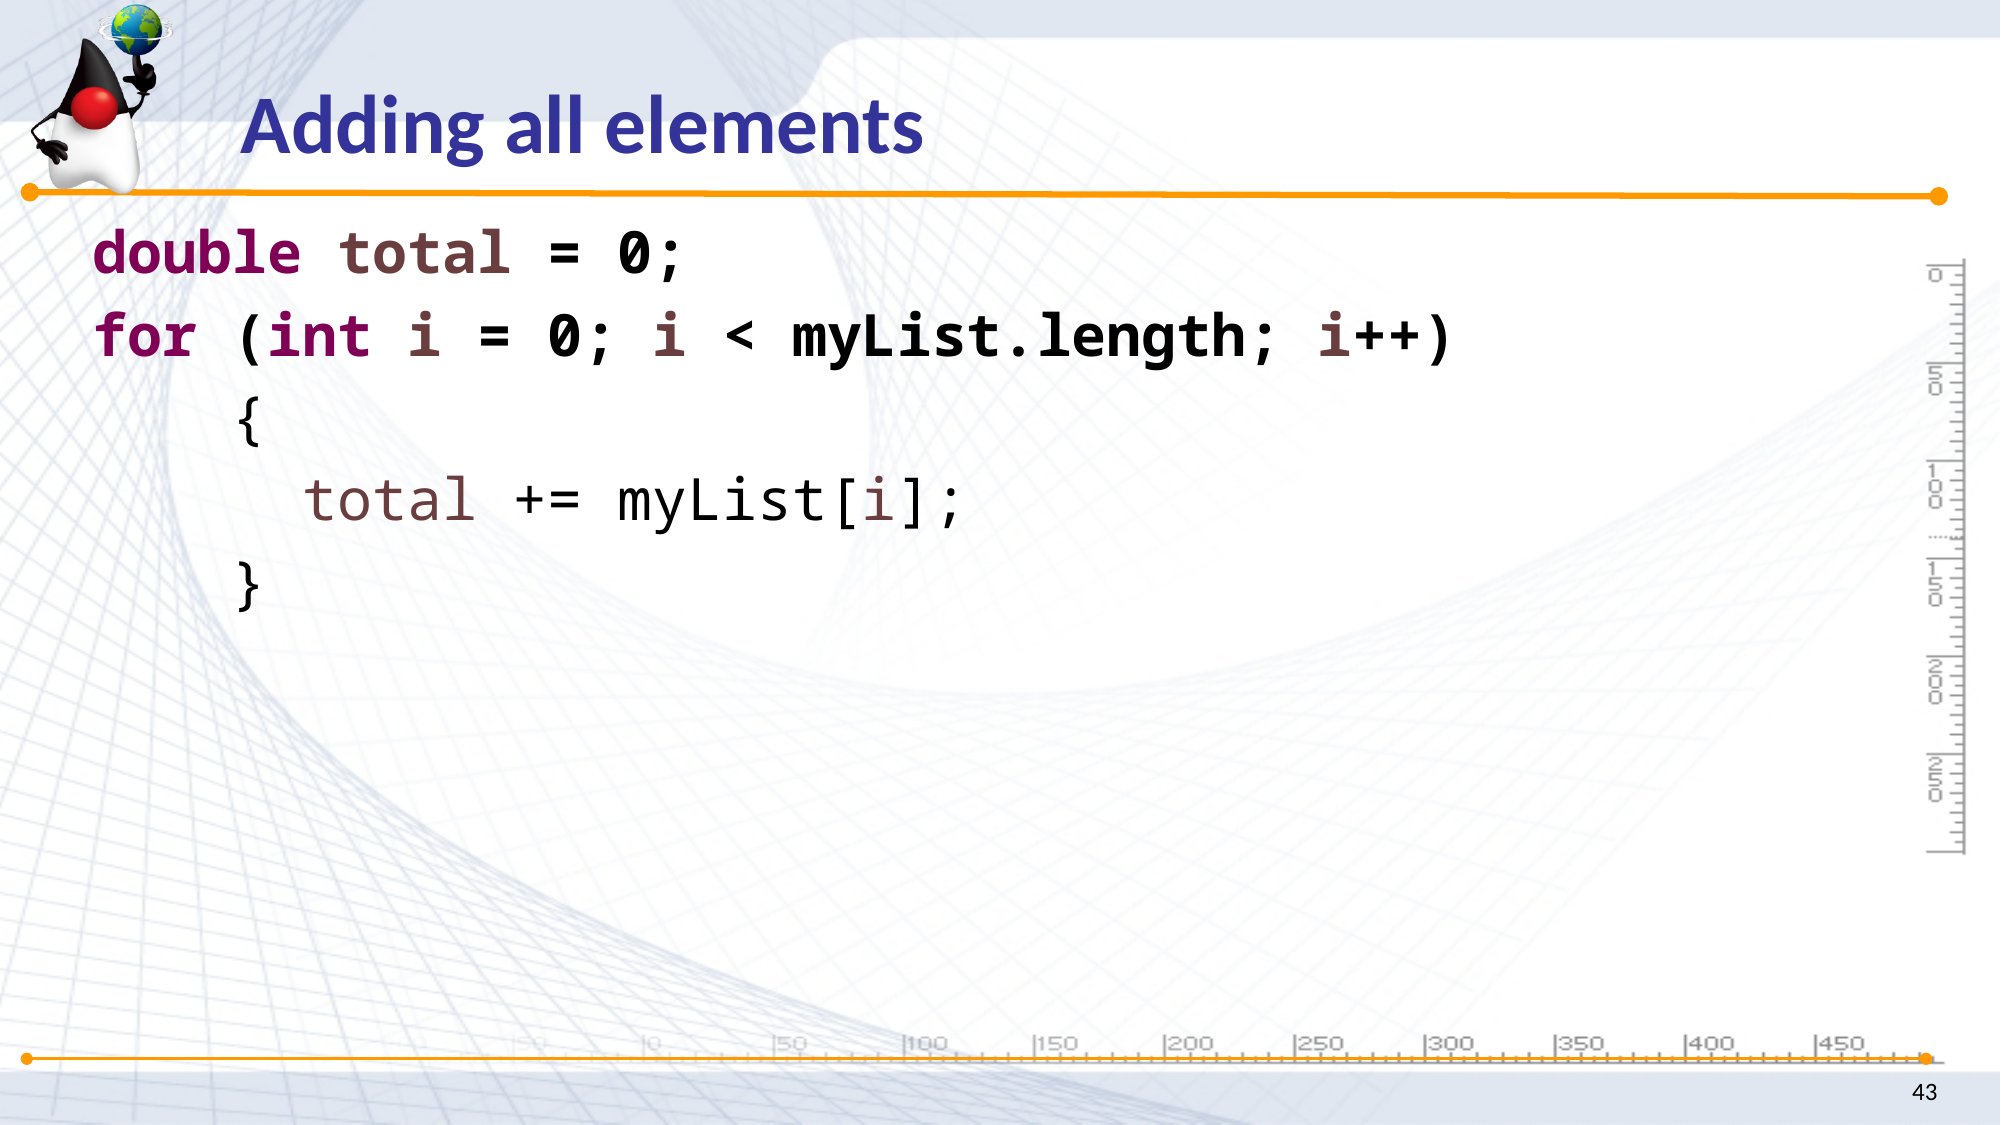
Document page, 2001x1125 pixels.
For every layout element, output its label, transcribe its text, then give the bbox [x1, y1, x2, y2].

title Adding all elements [232, 8, 1957, 179]
list double total = 0; for (int i = 0; i < myList.length; i++) { total += myList[i]; } [48, 207, 1950, 1000]
slide_number 43 [1902, 1071, 1946, 1114]
picture [0, 0, 2000, 1125]
